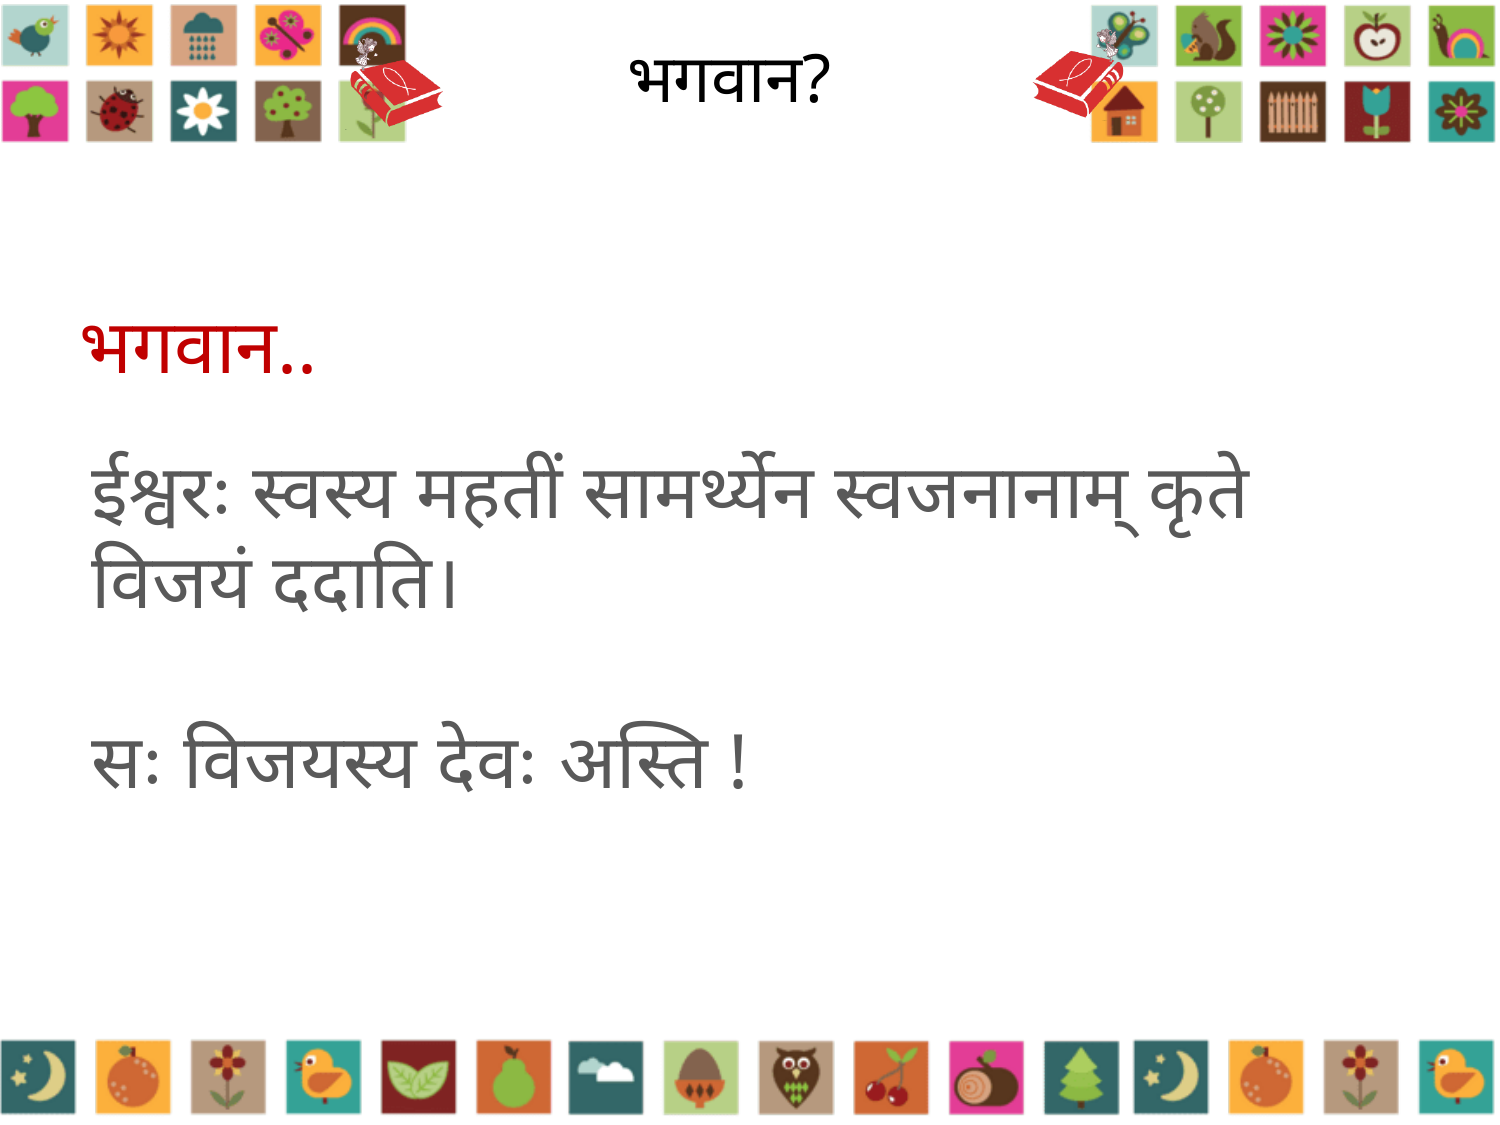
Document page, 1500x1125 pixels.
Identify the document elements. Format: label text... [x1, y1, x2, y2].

text_box ईश्वरः स्वस्य महतीं सामर्थ्येन स्वजनानाम् कृते विजयं ददाति। सः विजयस्य देवः अस्ति ! [76, 436, 1424, 812]
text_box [0, 1028, 1500, 1118]
picture [1001, 3, 1500, 150]
picture [0, 3, 475, 150]
text_box भगवान.. [64, 290, 1412, 396]
text_box भगवान? [480, 28, 997, 124]
